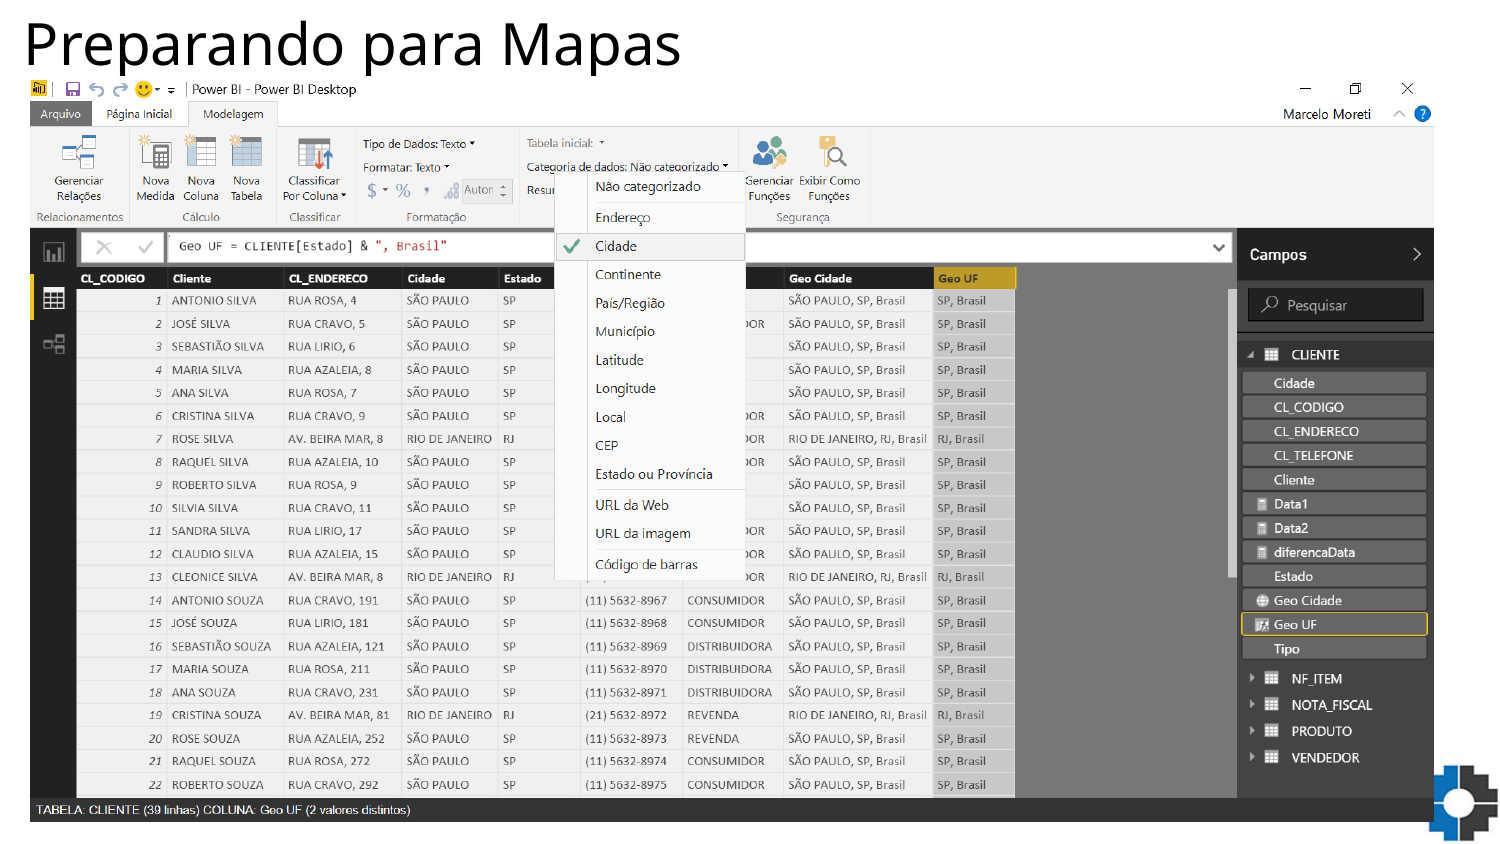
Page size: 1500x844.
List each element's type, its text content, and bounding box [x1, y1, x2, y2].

picture [0, 0, 1500, 844]
list Preparando para Mapas [8, 0, 1434, 720]
